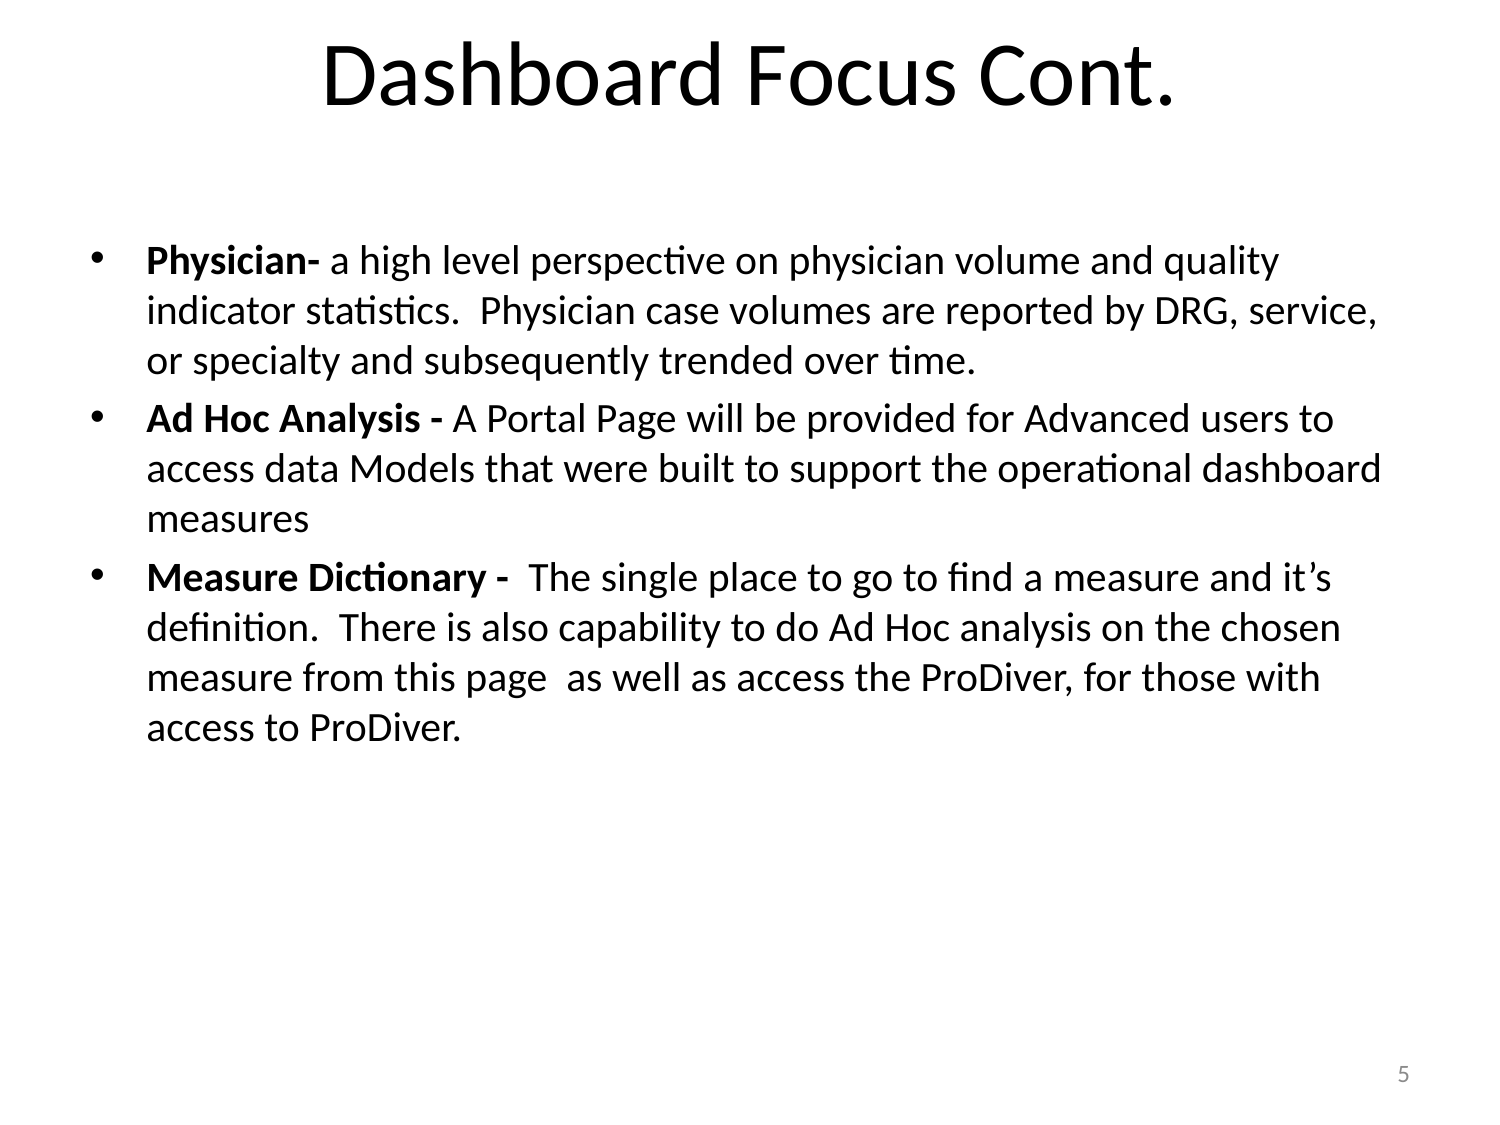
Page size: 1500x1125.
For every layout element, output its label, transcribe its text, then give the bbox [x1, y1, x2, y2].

title Dashboard Focus Cont. [75, 0, 1425, 163]
list Physician- a high level perspective on physician volume and quality indicator statistics. Physician case volumes are reported by DRG, service, or specialty and subsequently trended over time. Ad Hoc Analysis - A Portal Page will be provided for Advanced users to access data Models that were built to support the operational dashboard measures Measure Dictionary - The single place to go to find a measure and it’s definition. There is also capability to do Ad Hoc analysis on the chosen measure from this page as well as access the ProDiver, for those with access to ProDiver. [75, 224, 1425, 988]
slide_number 5 [1074, 1042, 1425, 1103]
